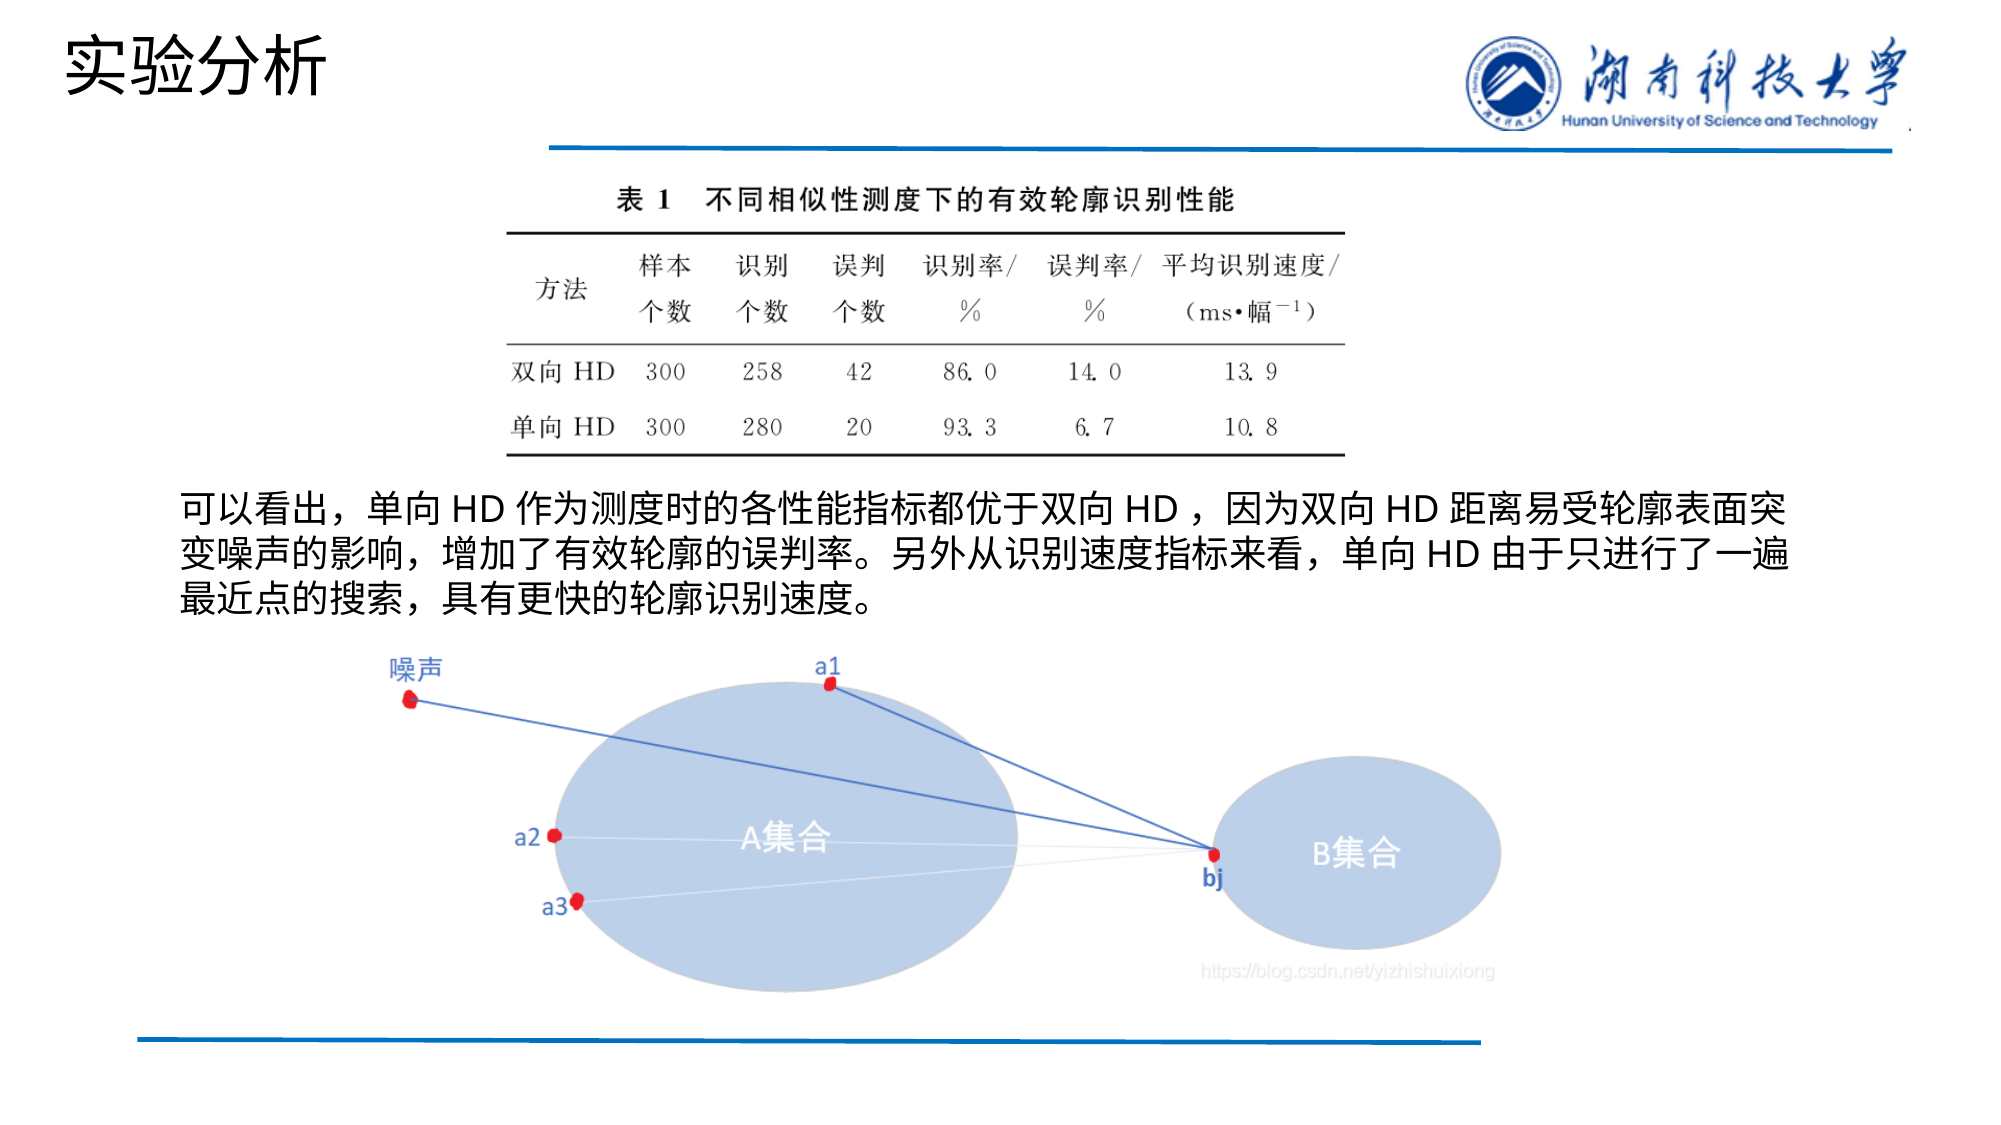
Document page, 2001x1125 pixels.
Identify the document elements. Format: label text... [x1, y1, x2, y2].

picture [1449, 24, 1911, 131]
text_box 实验分析 [47, 16, 464, 111]
picture [371, 640, 1505, 993]
picture [485, 169, 1391, 466]
text_box 可以看出，单向HD作为测度时的各性能指标都优于双向HD，因为双向HD距离易受轮廓表面突变噪声的影响，增加了有效轮廓的误判率。另外从识别速度指标来看，单向HD由于只进行了一遍最近点的搜索，具有更快的轮廓识别速度。 [164, 477, 1836, 627]
